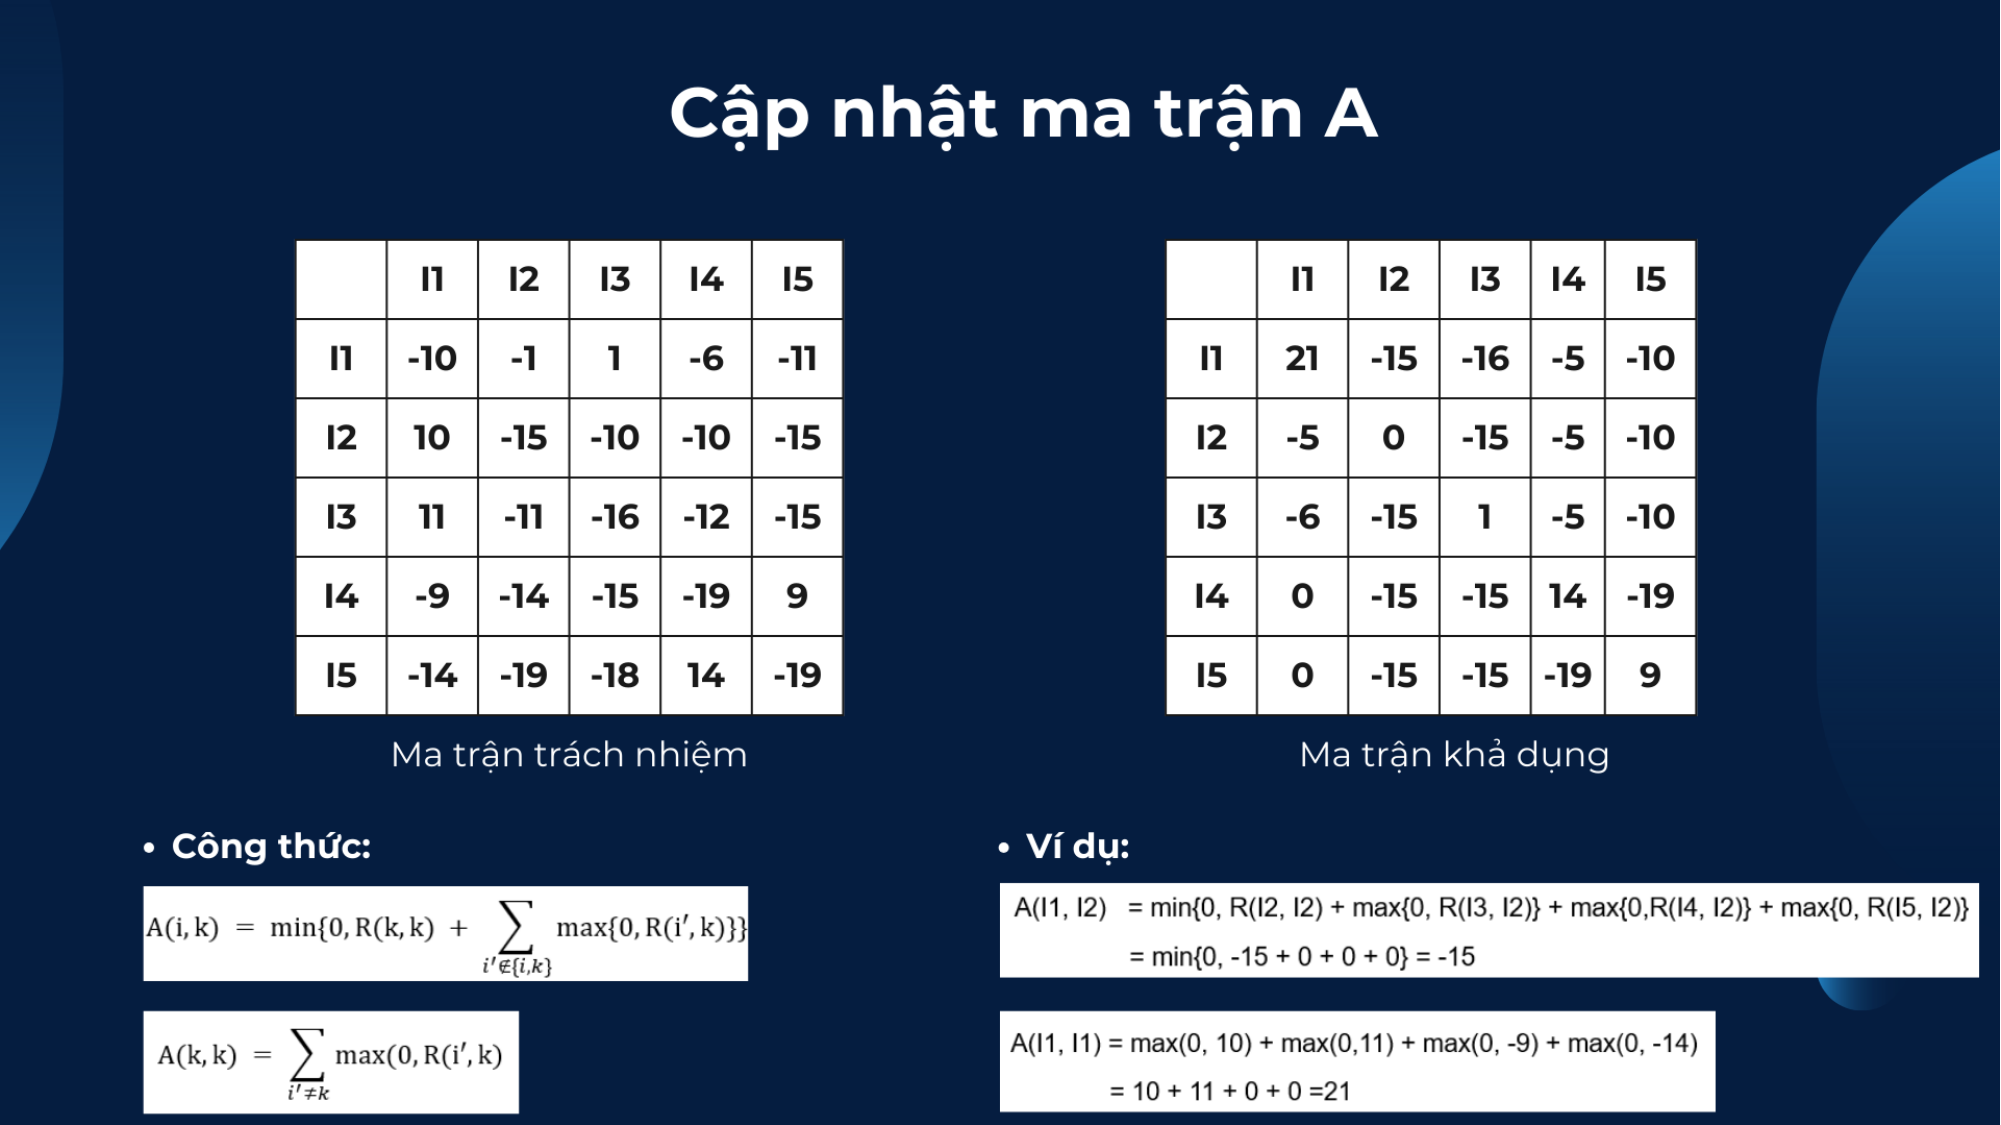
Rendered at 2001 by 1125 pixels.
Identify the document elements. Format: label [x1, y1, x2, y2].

list [0, 0, 2000, 1125]
